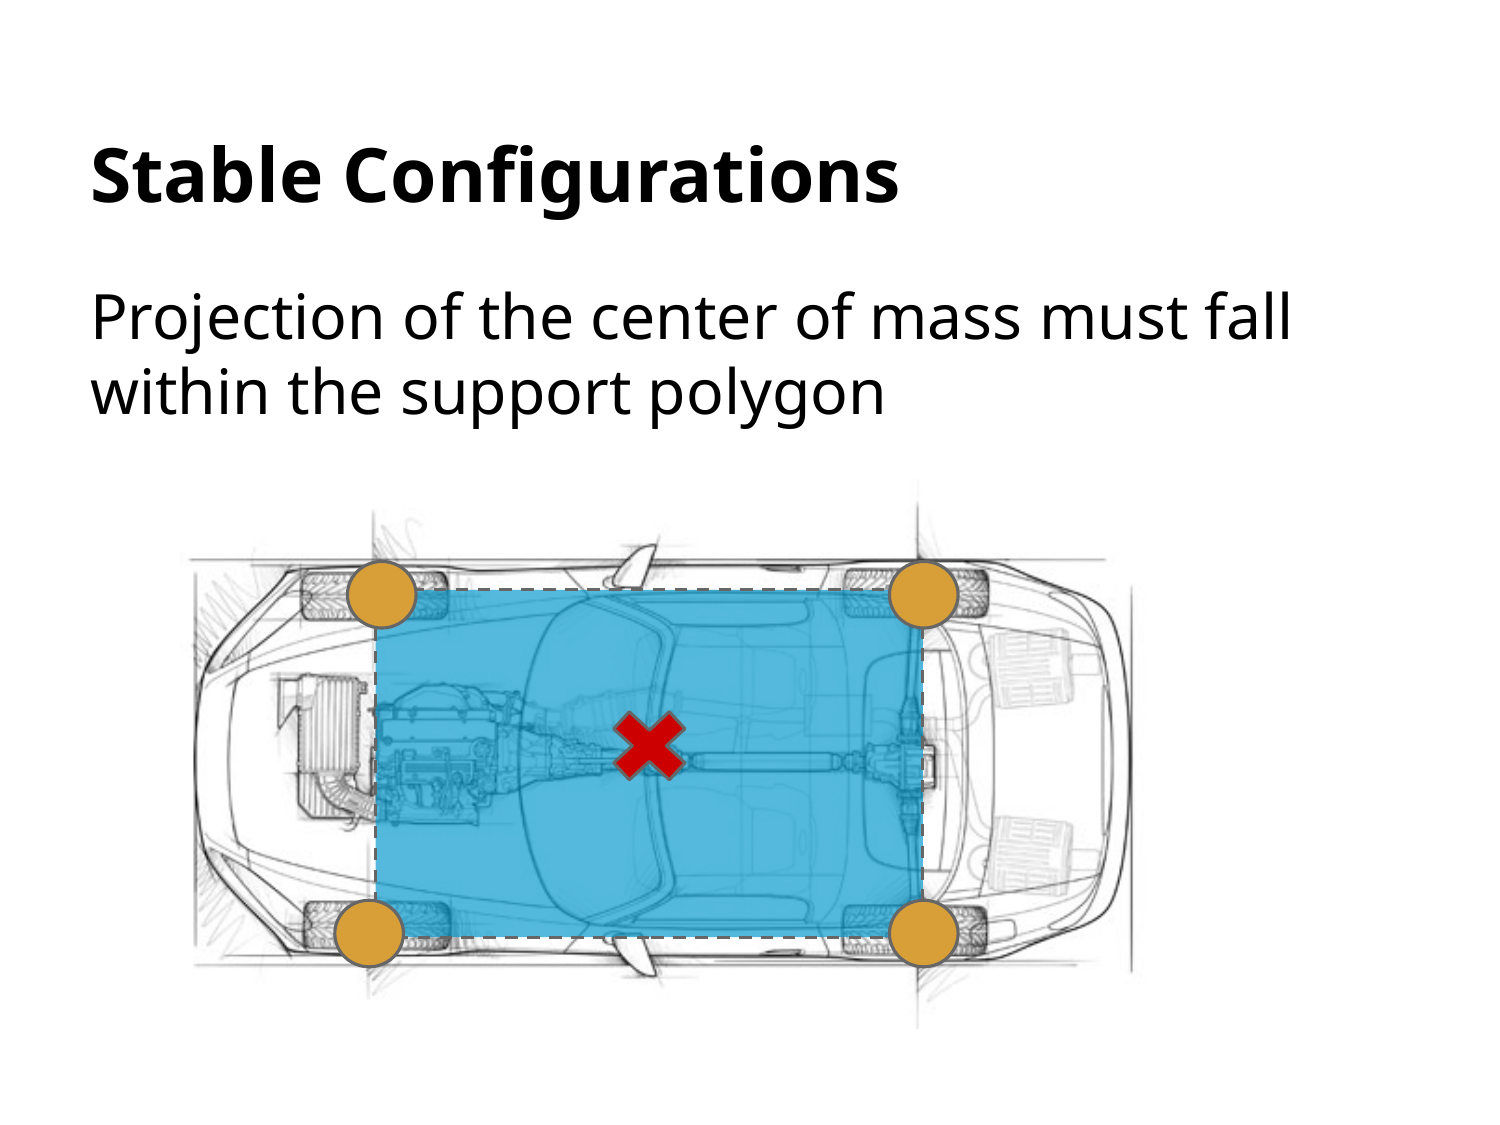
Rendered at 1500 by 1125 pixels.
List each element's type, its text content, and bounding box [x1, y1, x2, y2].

picture [179, 479, 1146, 1035]
title Stable Configurations [75, 45, 1425, 233]
list Projection of the center of mass must fall within the support polygon [75, 262, 1425, 1078]
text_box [334, 561, 959, 968]
